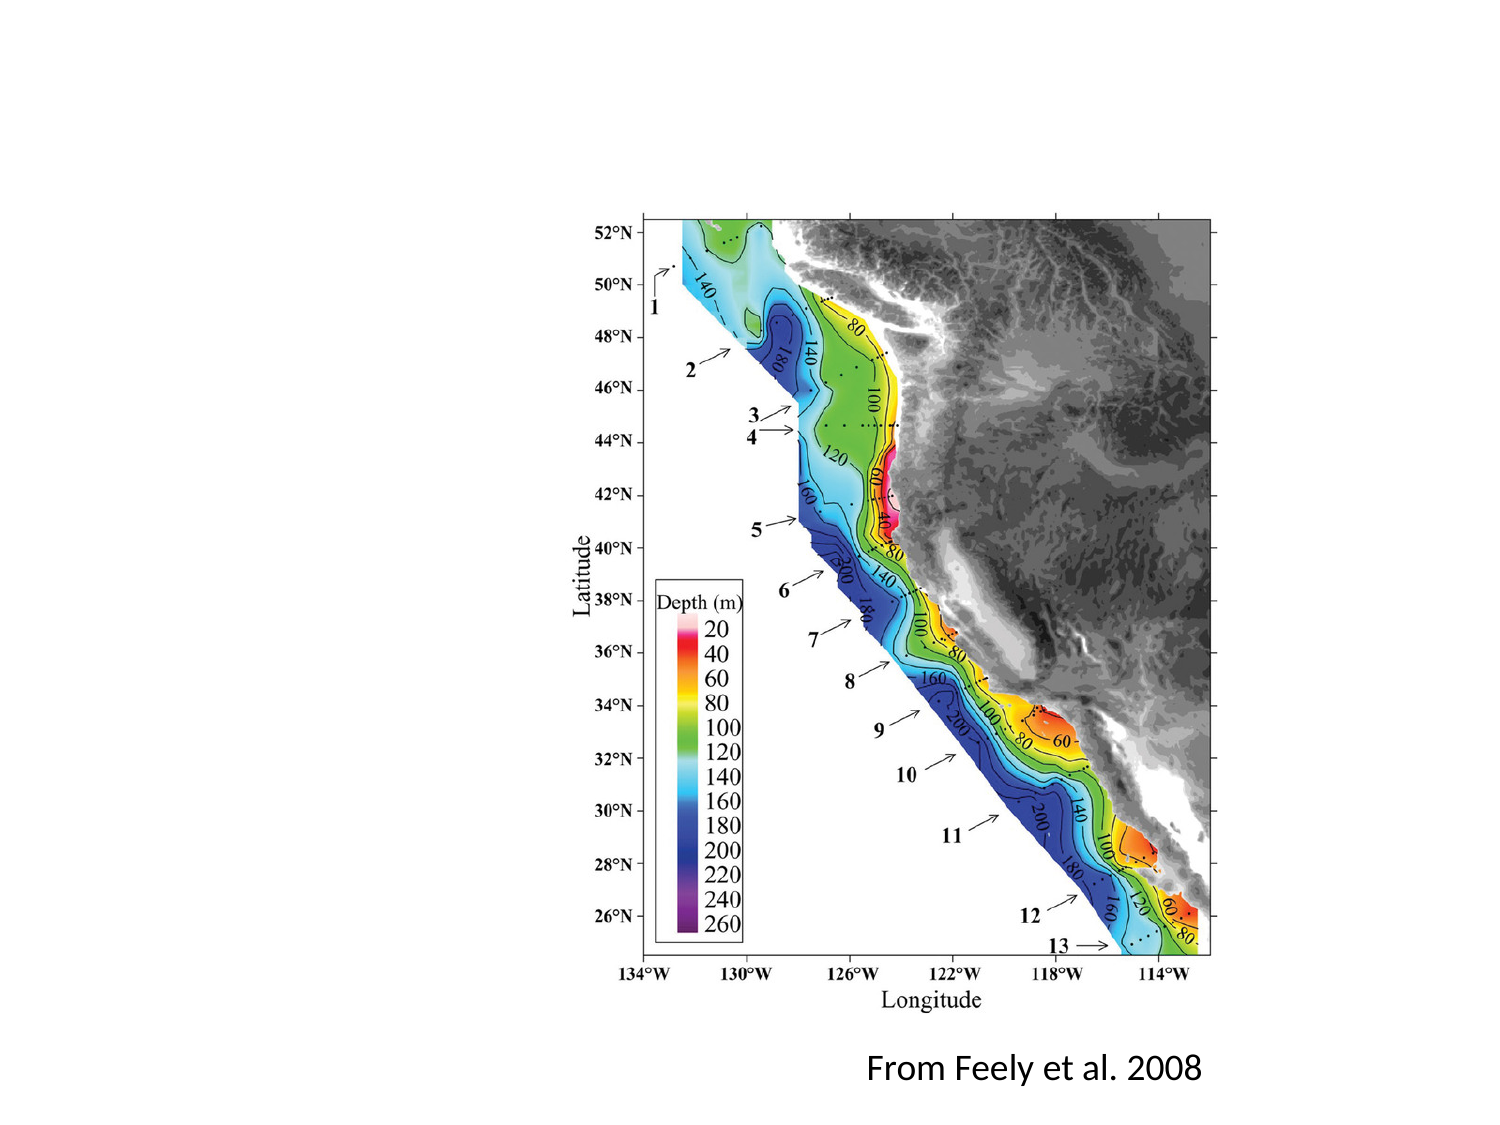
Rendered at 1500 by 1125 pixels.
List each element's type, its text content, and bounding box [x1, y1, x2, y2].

picture [565, 209, 1218, 1014]
text_box From Feely et al. 2008 [851, 1035, 1218, 1096]
